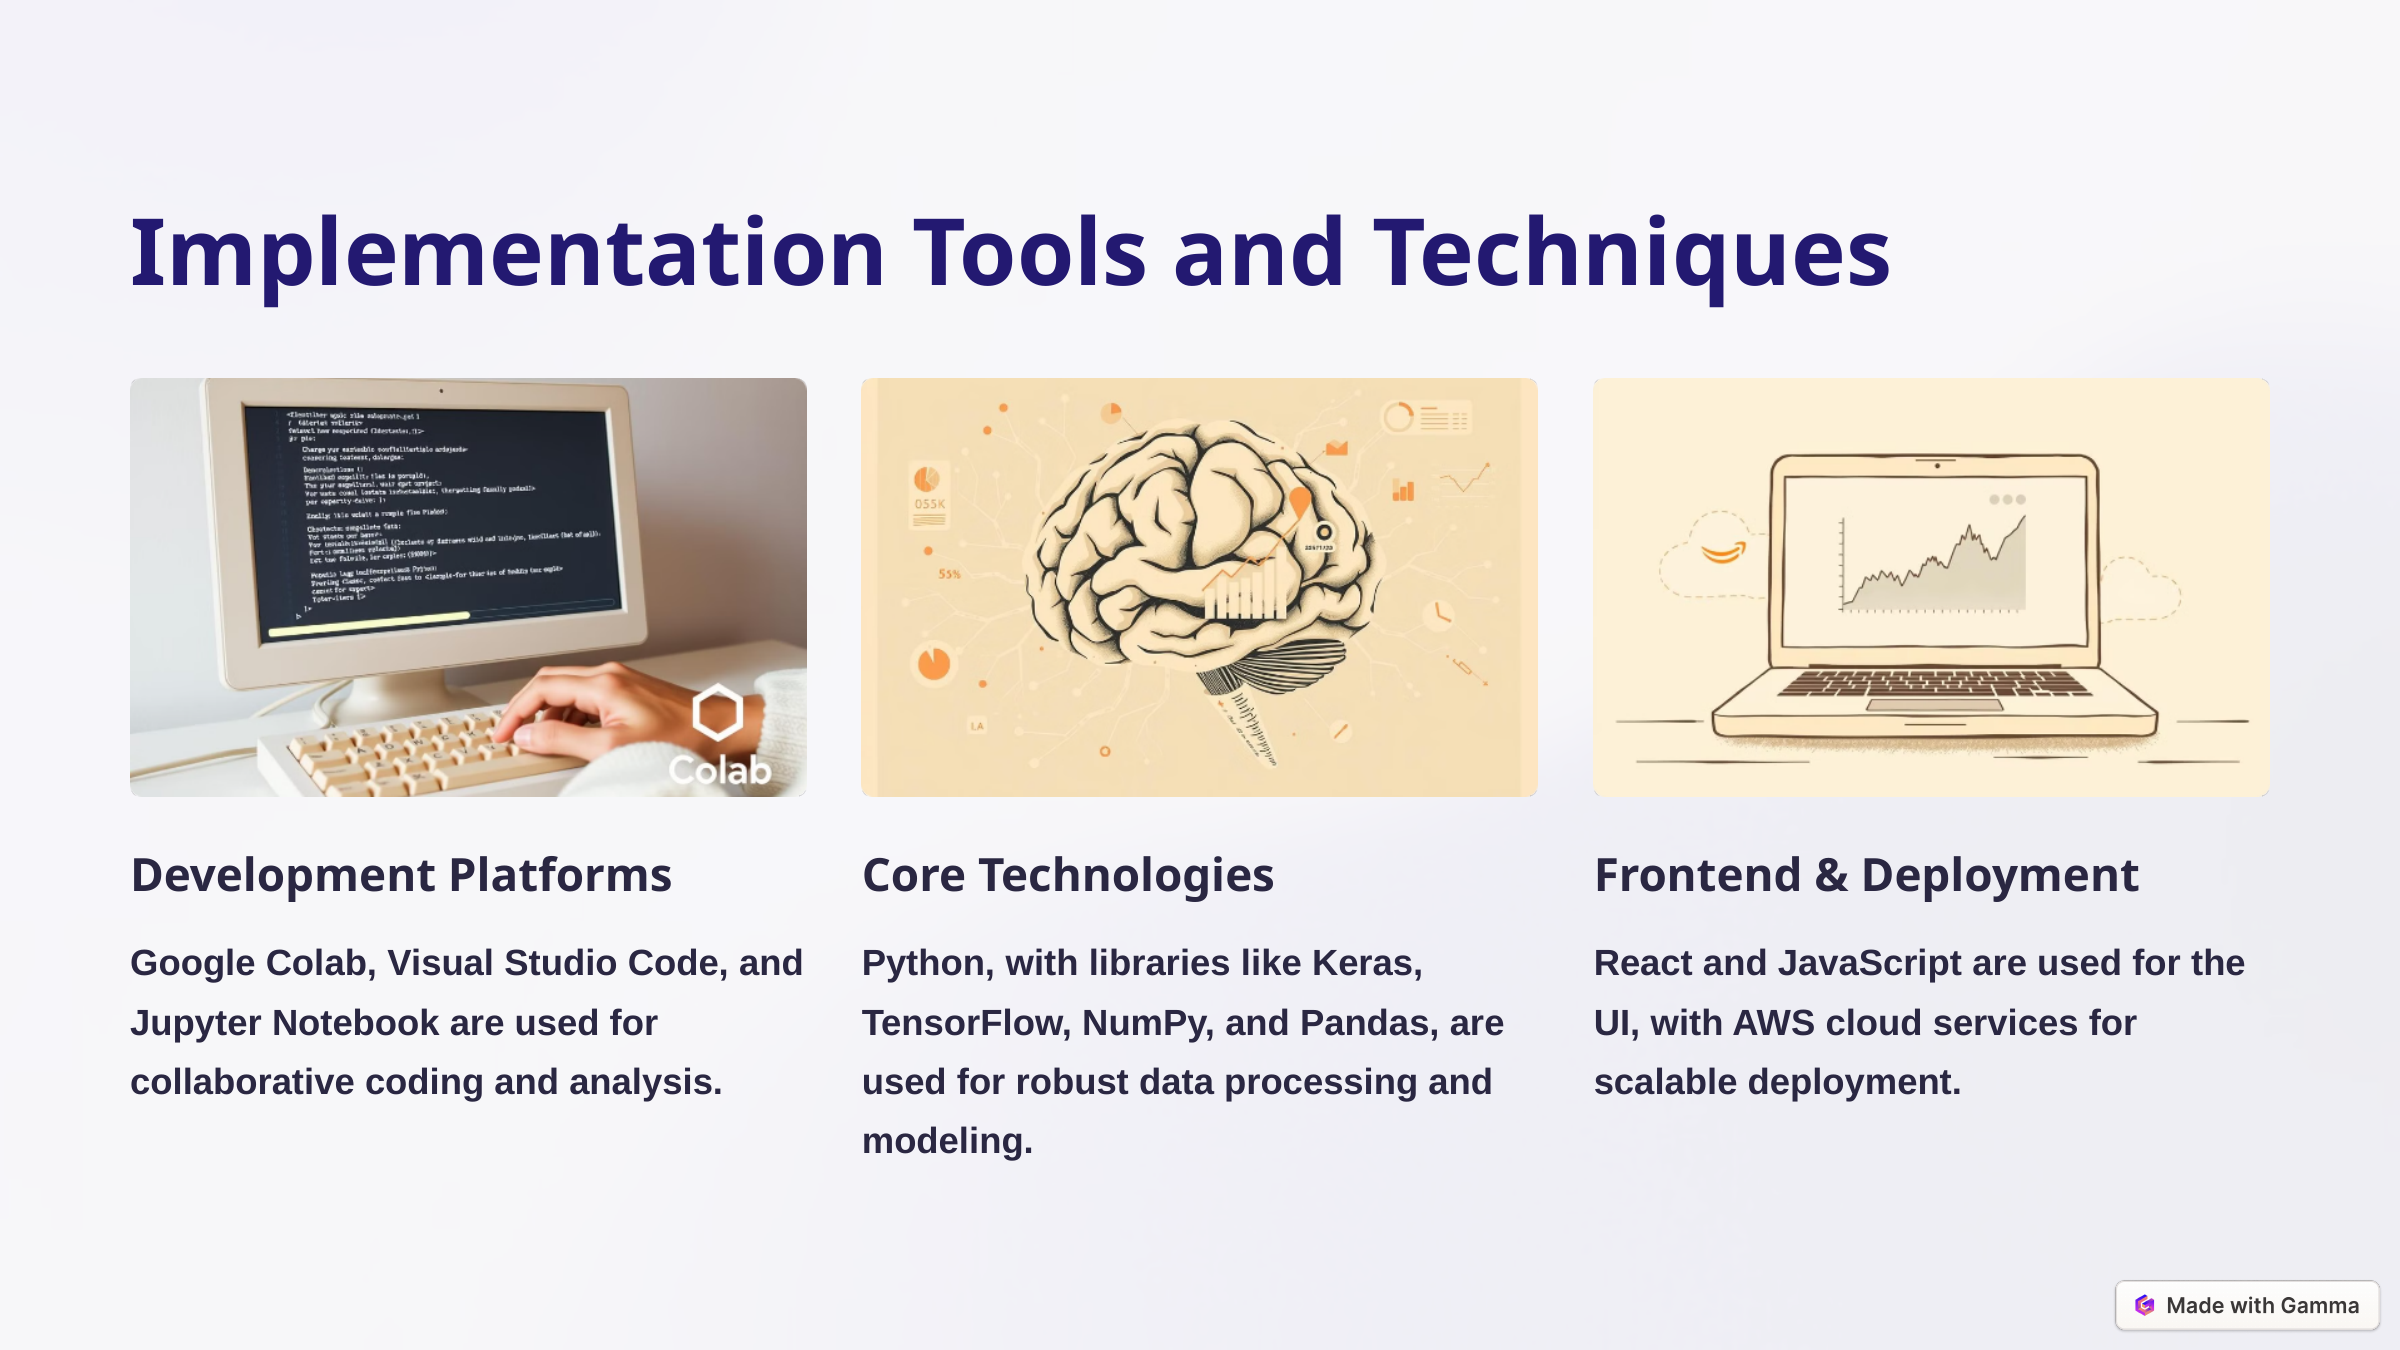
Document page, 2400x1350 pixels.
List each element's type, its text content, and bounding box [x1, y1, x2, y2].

text_box React and JavaScript are used for the UI, with AWS cloud services for scalable deployment. [1593, 923, 2270, 1103]
text_box Implementation Tools and Techniques [130, 188, 1726, 305]
picture [2106, 1271, 2389, 1339]
text_box Python, with libraries like Keras, TensorFlow, NumPy, and Pandas, are used for robust data processing and modeling. [861, 923, 1538, 1162]
picture [861, 378, 1538, 797]
picture [130, 378, 807, 797]
text_box Google Colab, Visual Studio Code, and Jupyter Notebook are used for collaborative coding and analysis. [130, 923, 807, 1103]
text_box Development Platforms [130, 843, 642, 902]
text_box Core Technologies [861, 843, 1327, 902]
picture [1593, 378, 2270, 797]
text_box Frontend & Deployment [1593, 843, 2101, 902]
